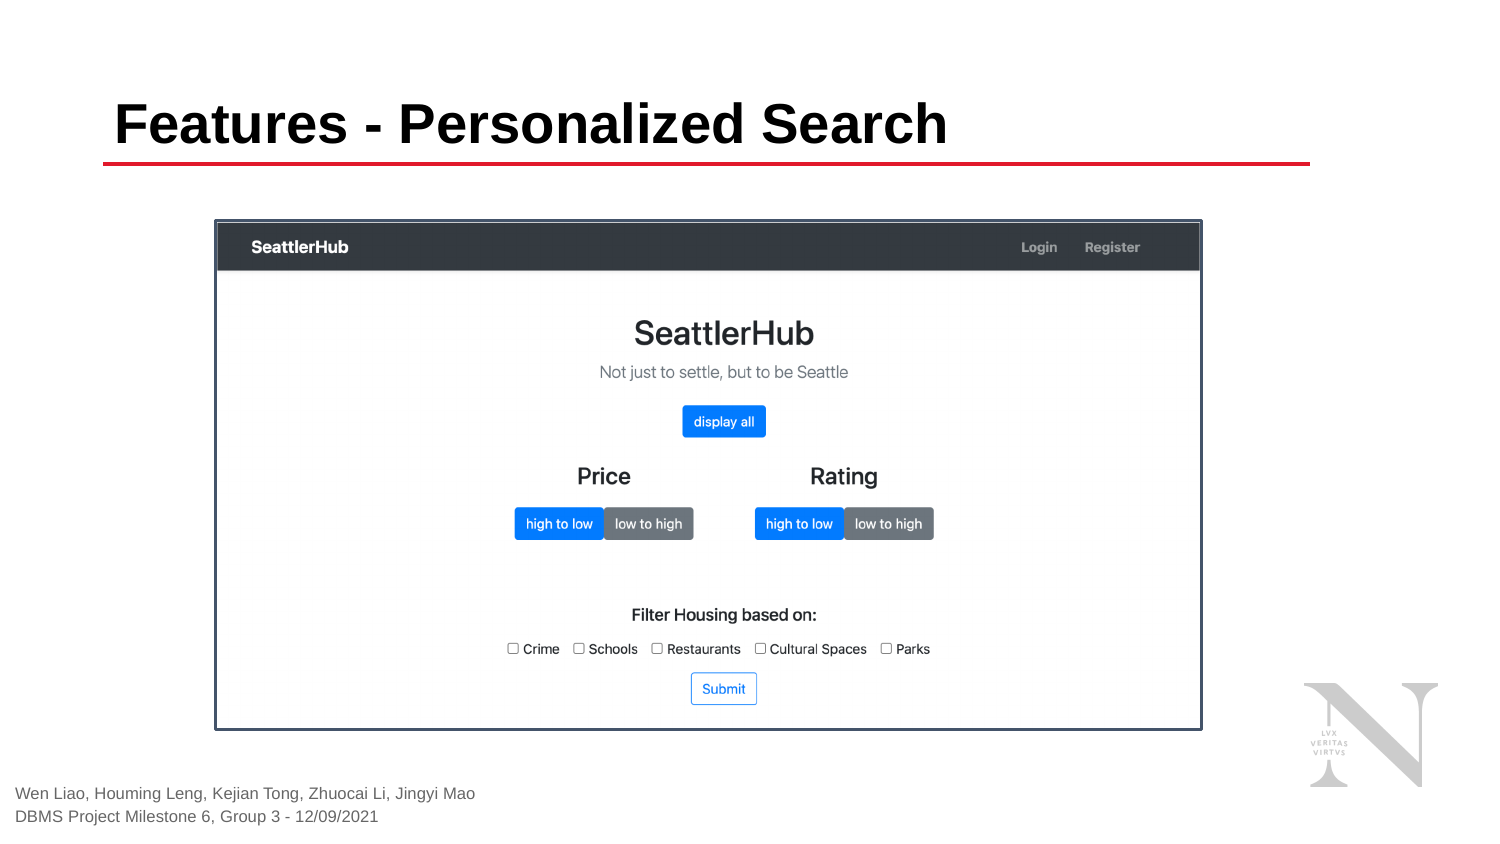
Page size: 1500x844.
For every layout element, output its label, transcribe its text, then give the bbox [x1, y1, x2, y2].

text_box Wen Liao, Houming Leng, Kejian Tong, Zhuocai Li, Jingyi Mao DBMS Project Milestone 6, Group 3 - 12/09/2021 [0, 764, 493, 841]
picture [216, 221, 1200, 728]
title Features - Personalized Search [103, 69, 1314, 164]
